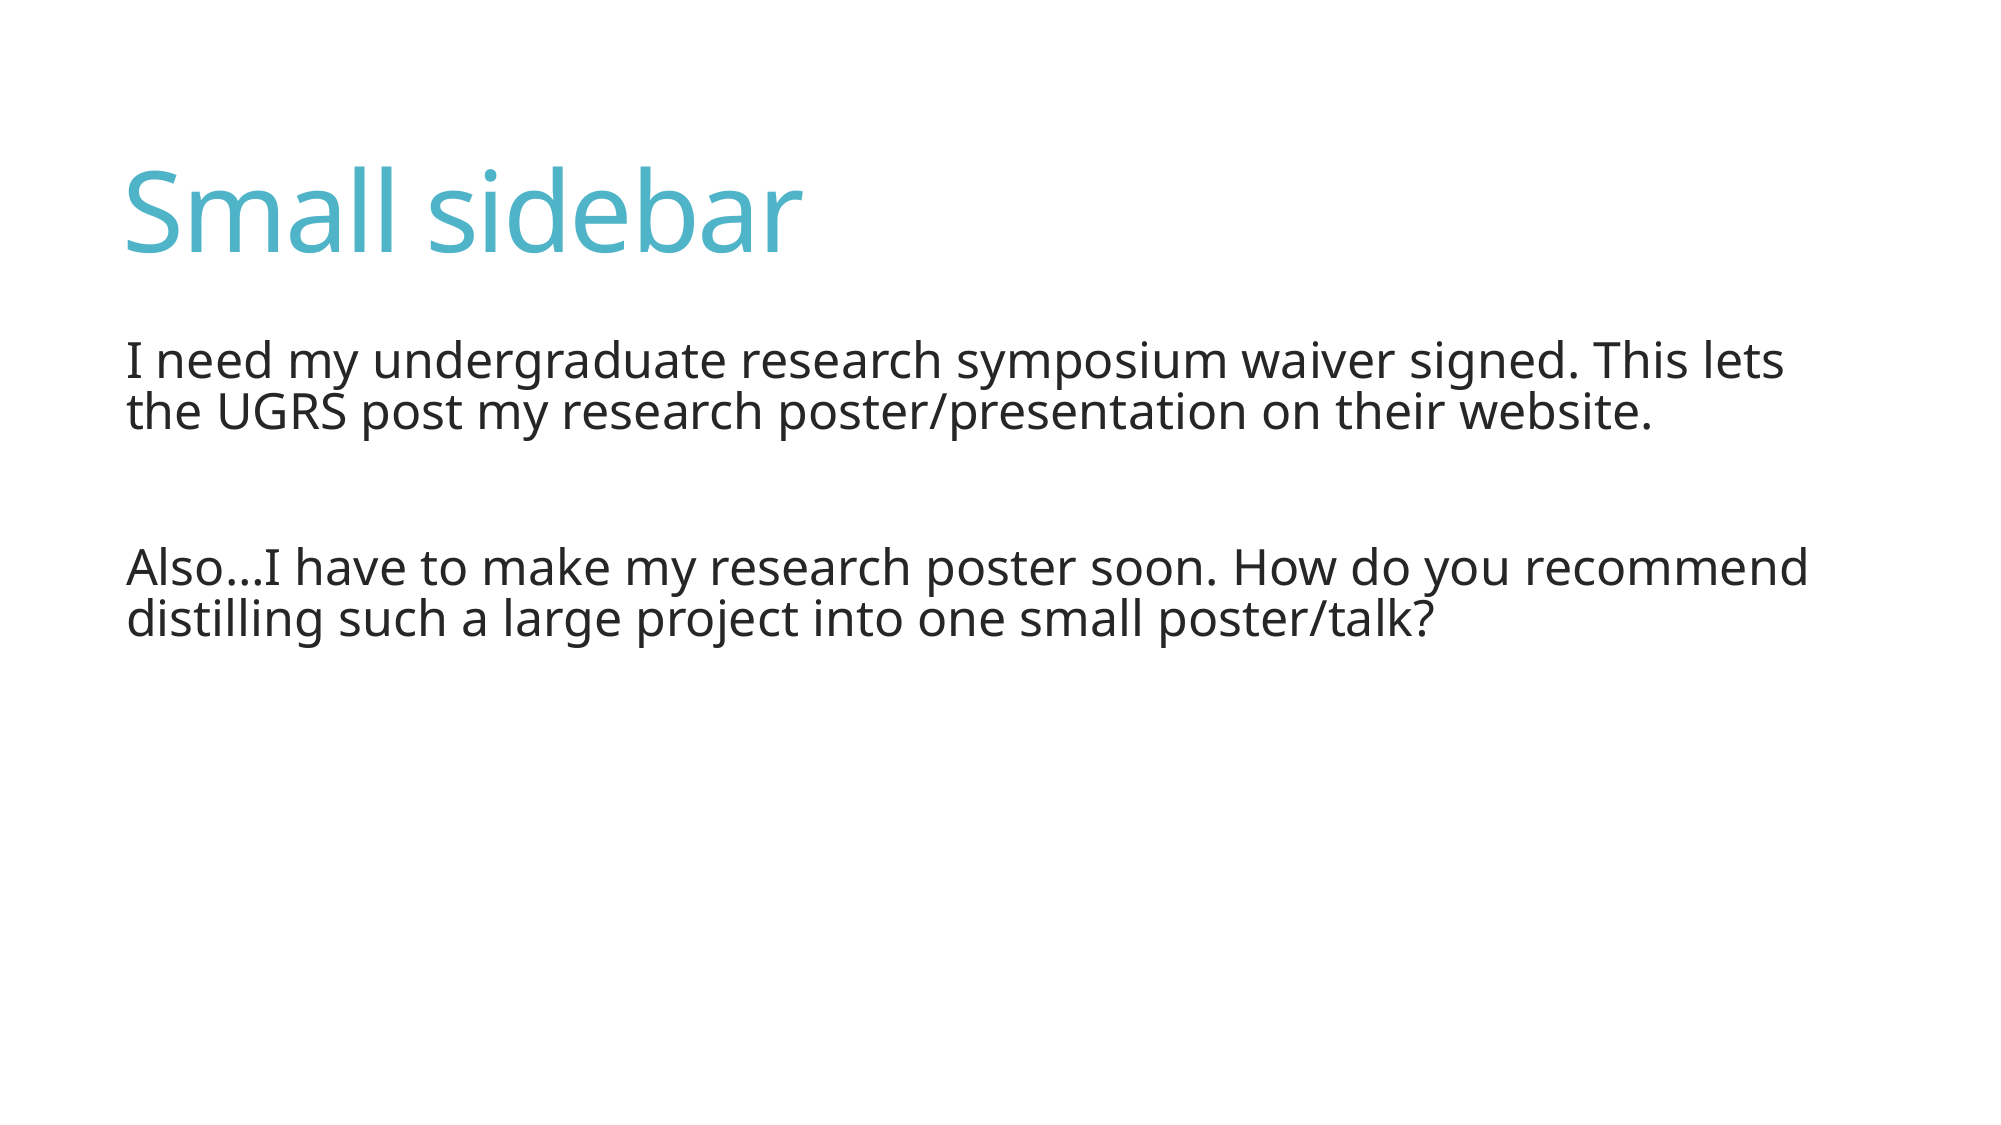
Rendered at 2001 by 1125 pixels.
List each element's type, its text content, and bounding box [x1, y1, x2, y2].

list I need my undergraduate research symposium waiver signed. This lets the UGRS post my research poster/presentation on their website. Also…I have to make my research poster soon. How do you recommend distilling such a large project into one small poster/talk? [111, 329, 1876, 948]
title Small sidebar [107, 81, 1875, 354]
